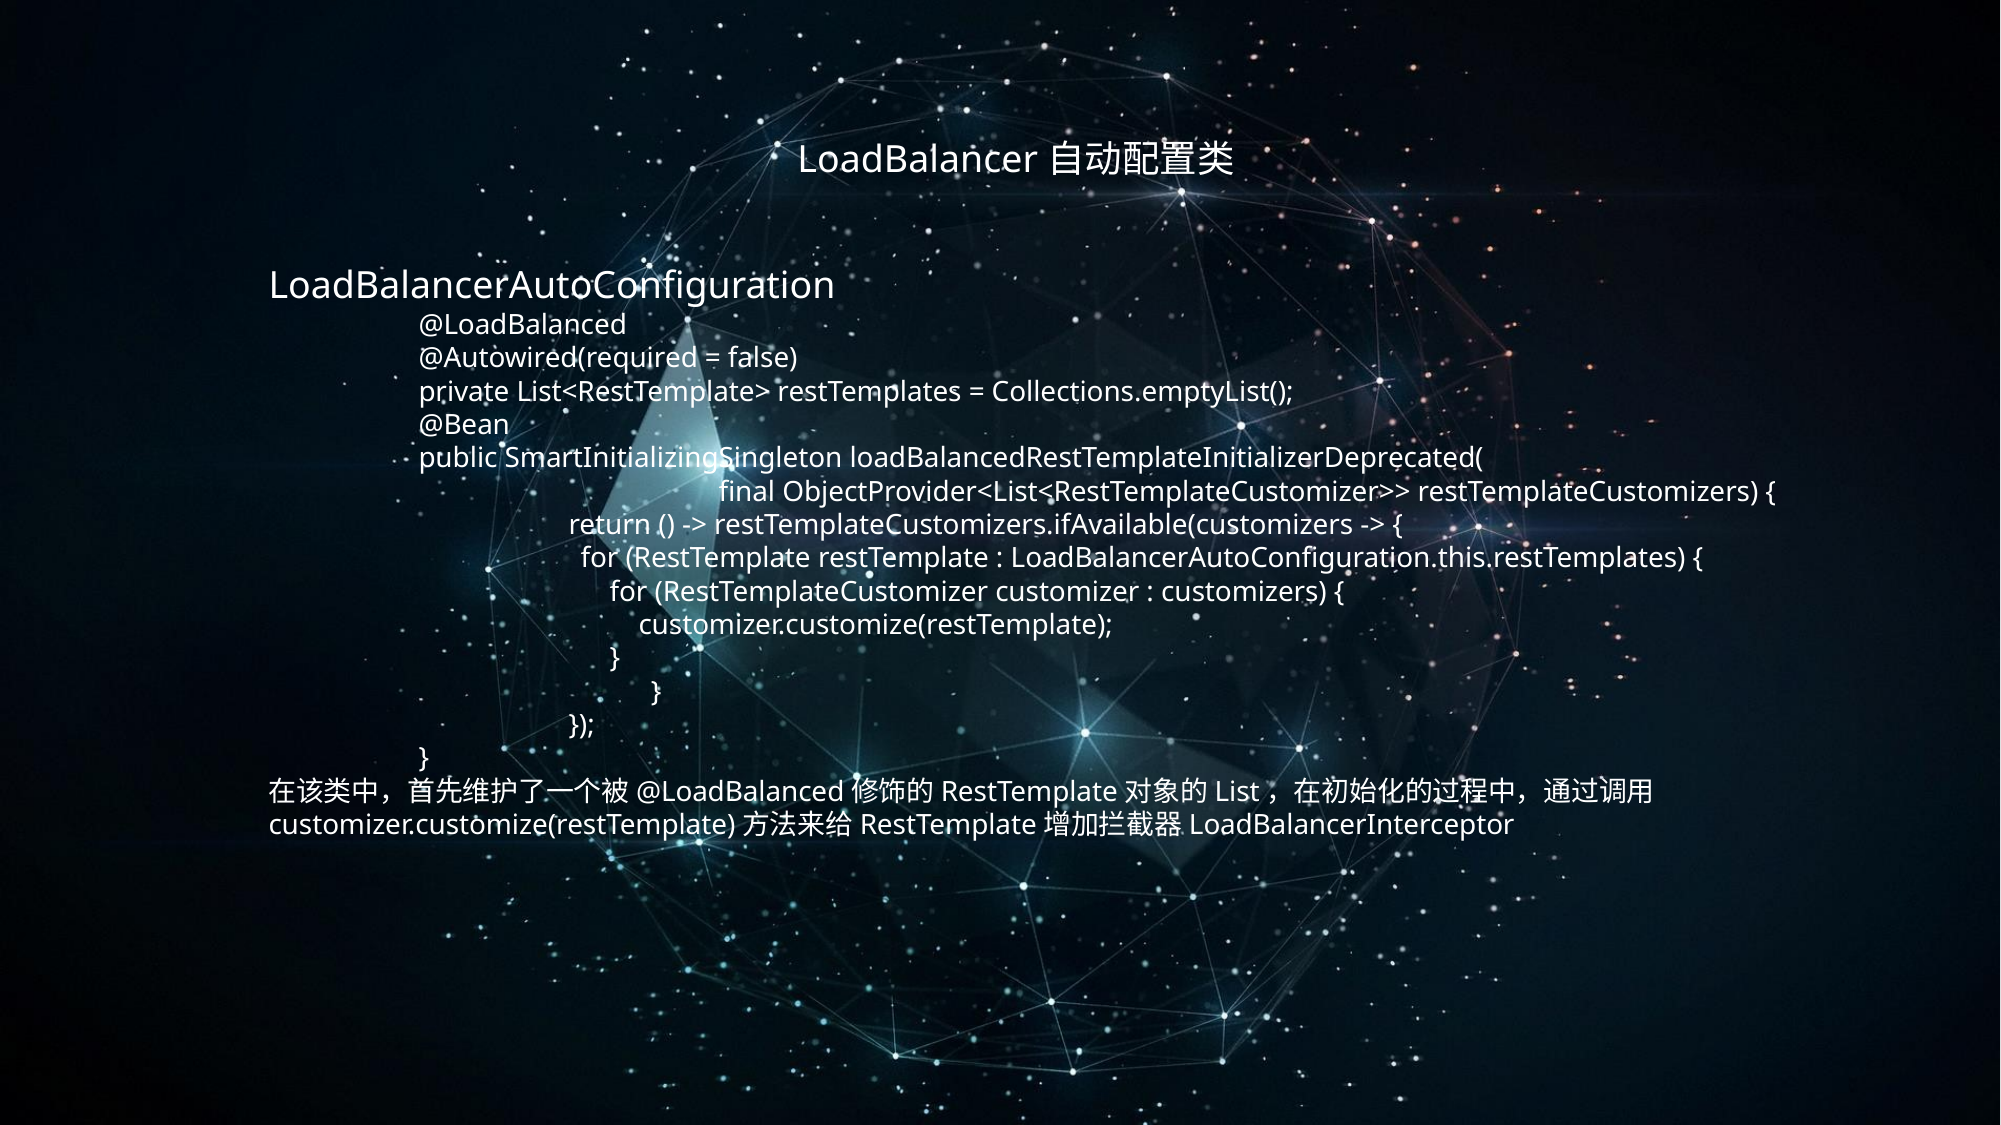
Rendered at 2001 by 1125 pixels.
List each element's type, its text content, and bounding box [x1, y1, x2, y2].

picture [0, 0, 2001, 1125]
text_box LoadBalancer自动配置类 [584, 127, 1448, 188]
text_box LoadBalancerAutoConfiguration @LoadBalanced @Autowired(required = false) private List<RestTemplate> restTemplates = Collections.emptyList(); @Bean public SmartInitializingSingleton loadBalancedRestTemplateInitializerDeprecated( final ObjectProvider<List<RestTemplateCustomizer>> restTemplateCustomizers) { return () -> restTemplateCustomizers.ifAvailable(customizers -> { for (RestTemplate restTemplate : LoadBalancerAutoConfiguration.this.restTemplates) { for (RestTemplateCustomizer customizer : customizers) { customizer.customize(restTemplate); } } }); } 在该类中，首先维护了一个被@LoadBalanced修饰的RestTemplate对象的List，在初始化的过程中，通过调用customizer.customize(restTemplate)方法来给RestTemplate增加拦截器LoadBalancerInterceptor [253, 254, 1982, 848]
